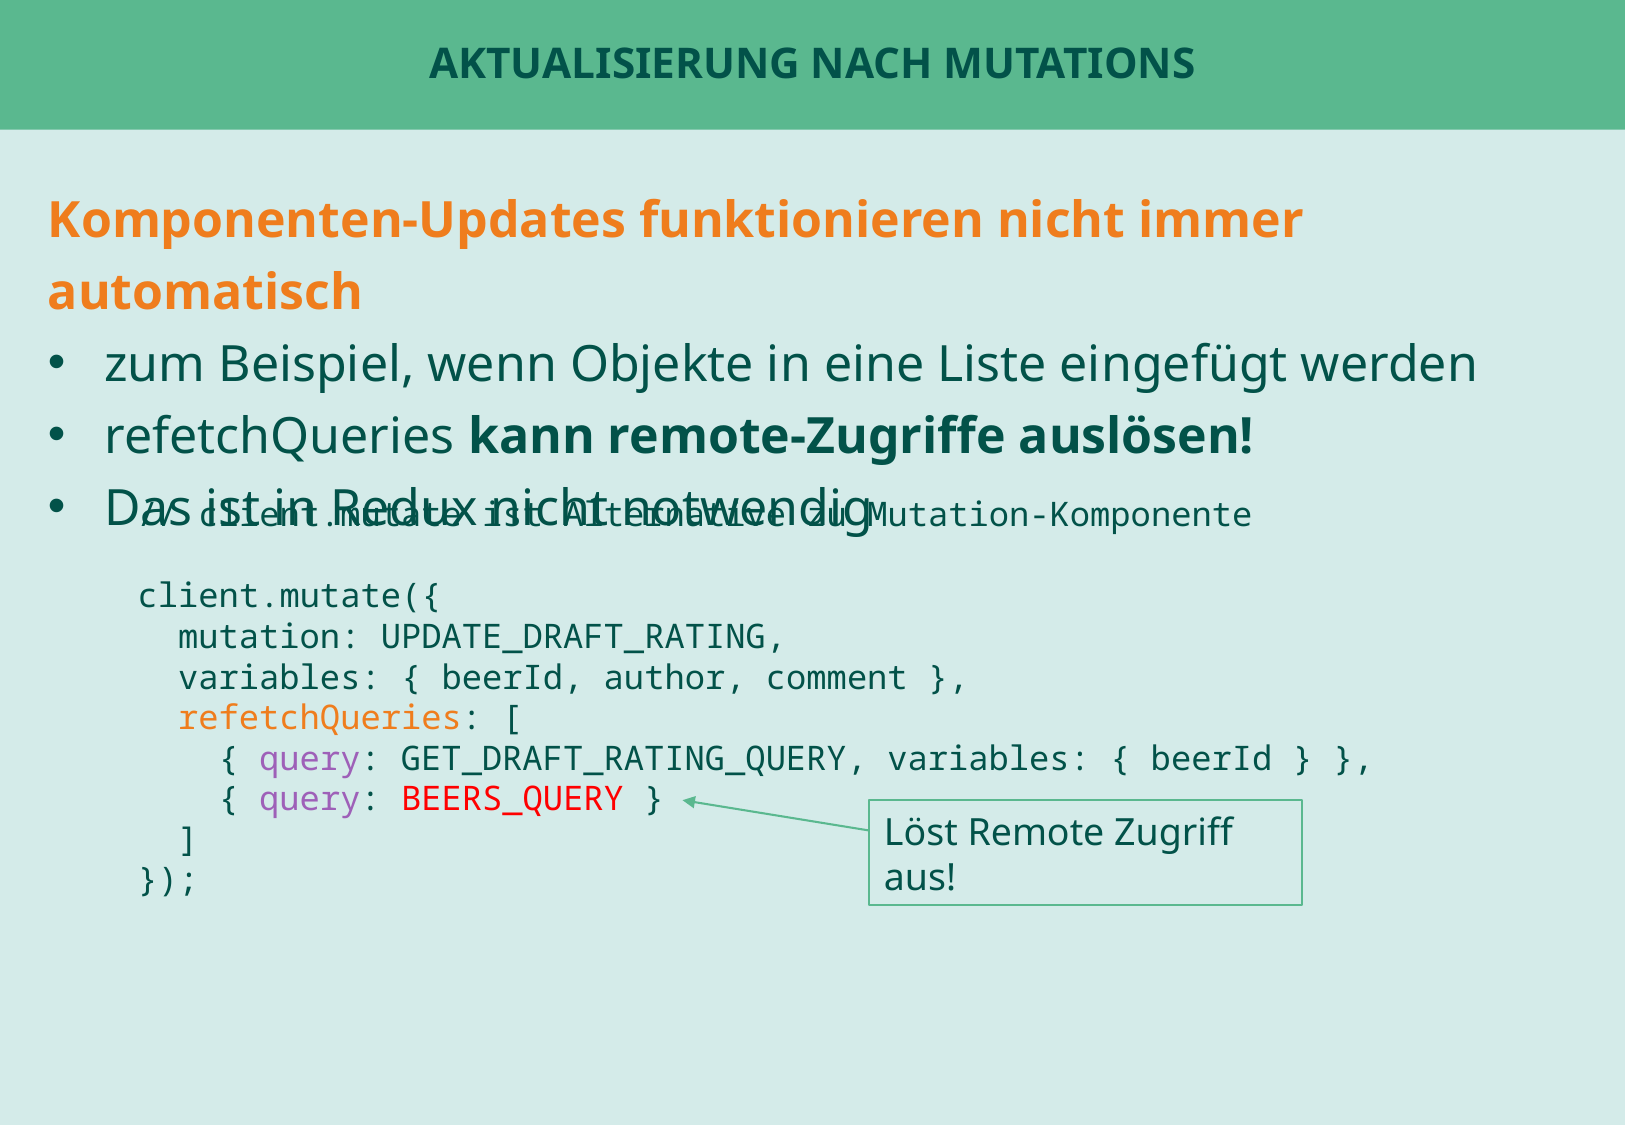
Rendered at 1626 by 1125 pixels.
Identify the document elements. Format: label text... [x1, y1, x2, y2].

title Aktualisierung nach Mutations [0, 0, 1625, 130]
text_box Komponenten-Updates funktionieren nicht immer automatisch zum Beispiel, wenn Objekte in eine Liste eingefügt werden refetchQueries kann remote-Zugriffe auslösen! Das ist in Redux nicht notwendig [33, 168, 1592, 543]
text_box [682, 800, 870, 831]
text_box Löst Remote Zugriff aus! [869, 800, 1303, 905]
text_box // client.mutate ist Alternative zu Mutation-Komponente client.mutate({ mutation: UPDATE_DRAFT_RATING, variables: { beerId, author, comment }, refetchQueries: [ { query: GET_DRAFT_RATING_QUERY, variables: { beerId } }, { query: BEERS_QUERY } ] }); [137, 492, 1394, 940]
